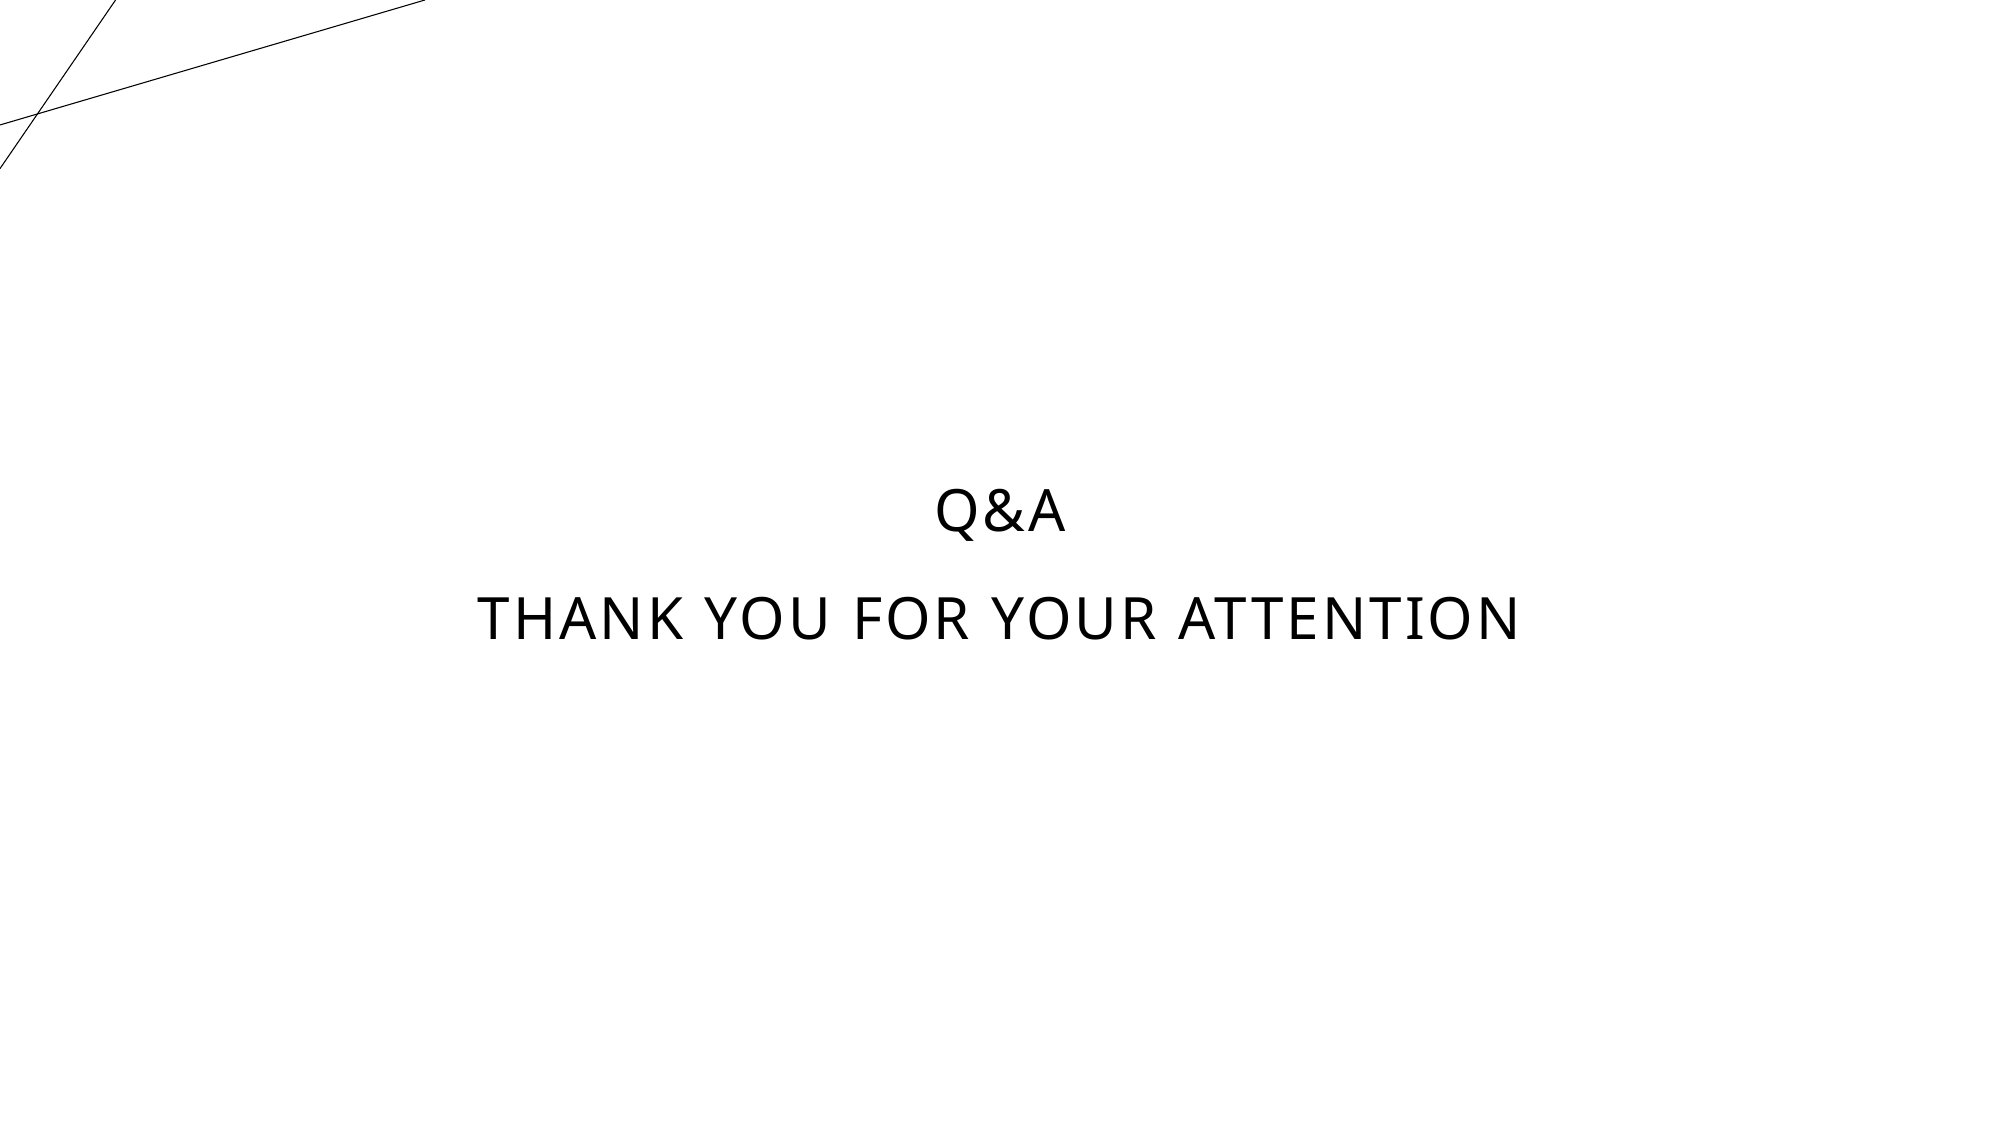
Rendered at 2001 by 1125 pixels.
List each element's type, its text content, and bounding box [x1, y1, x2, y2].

text_box Thank you for YOUR ATTENTION [137, 511, 1863, 730]
title Q&A [137, 403, 1863, 511]
